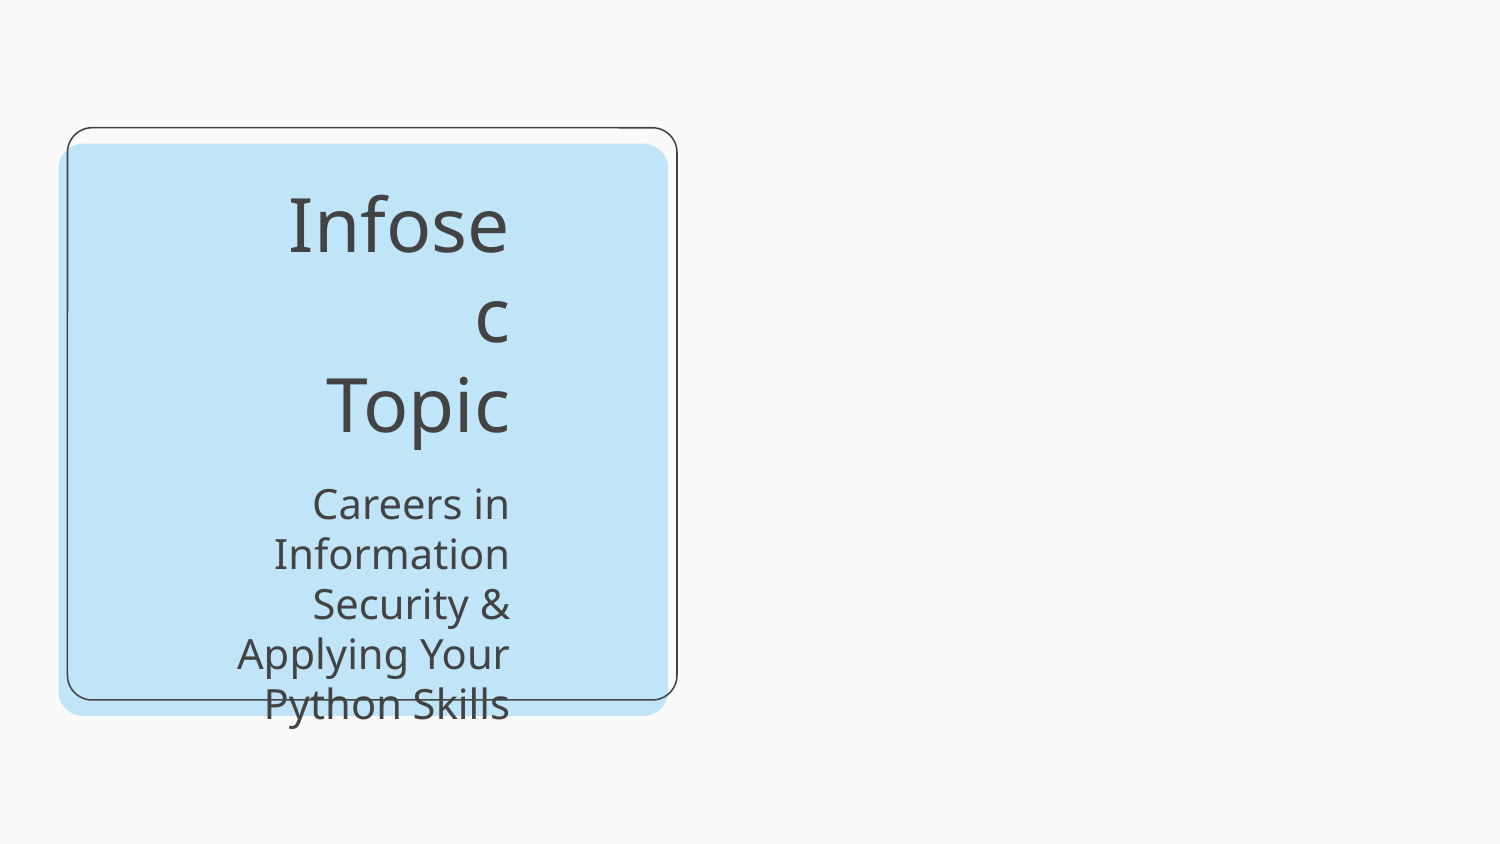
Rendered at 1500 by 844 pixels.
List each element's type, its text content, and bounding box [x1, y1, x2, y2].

subtitle Careers in Information Security & Applying Your Python Skills [145, 462, 526, 644]
title Infosec Topic [238, 281, 526, 462]
